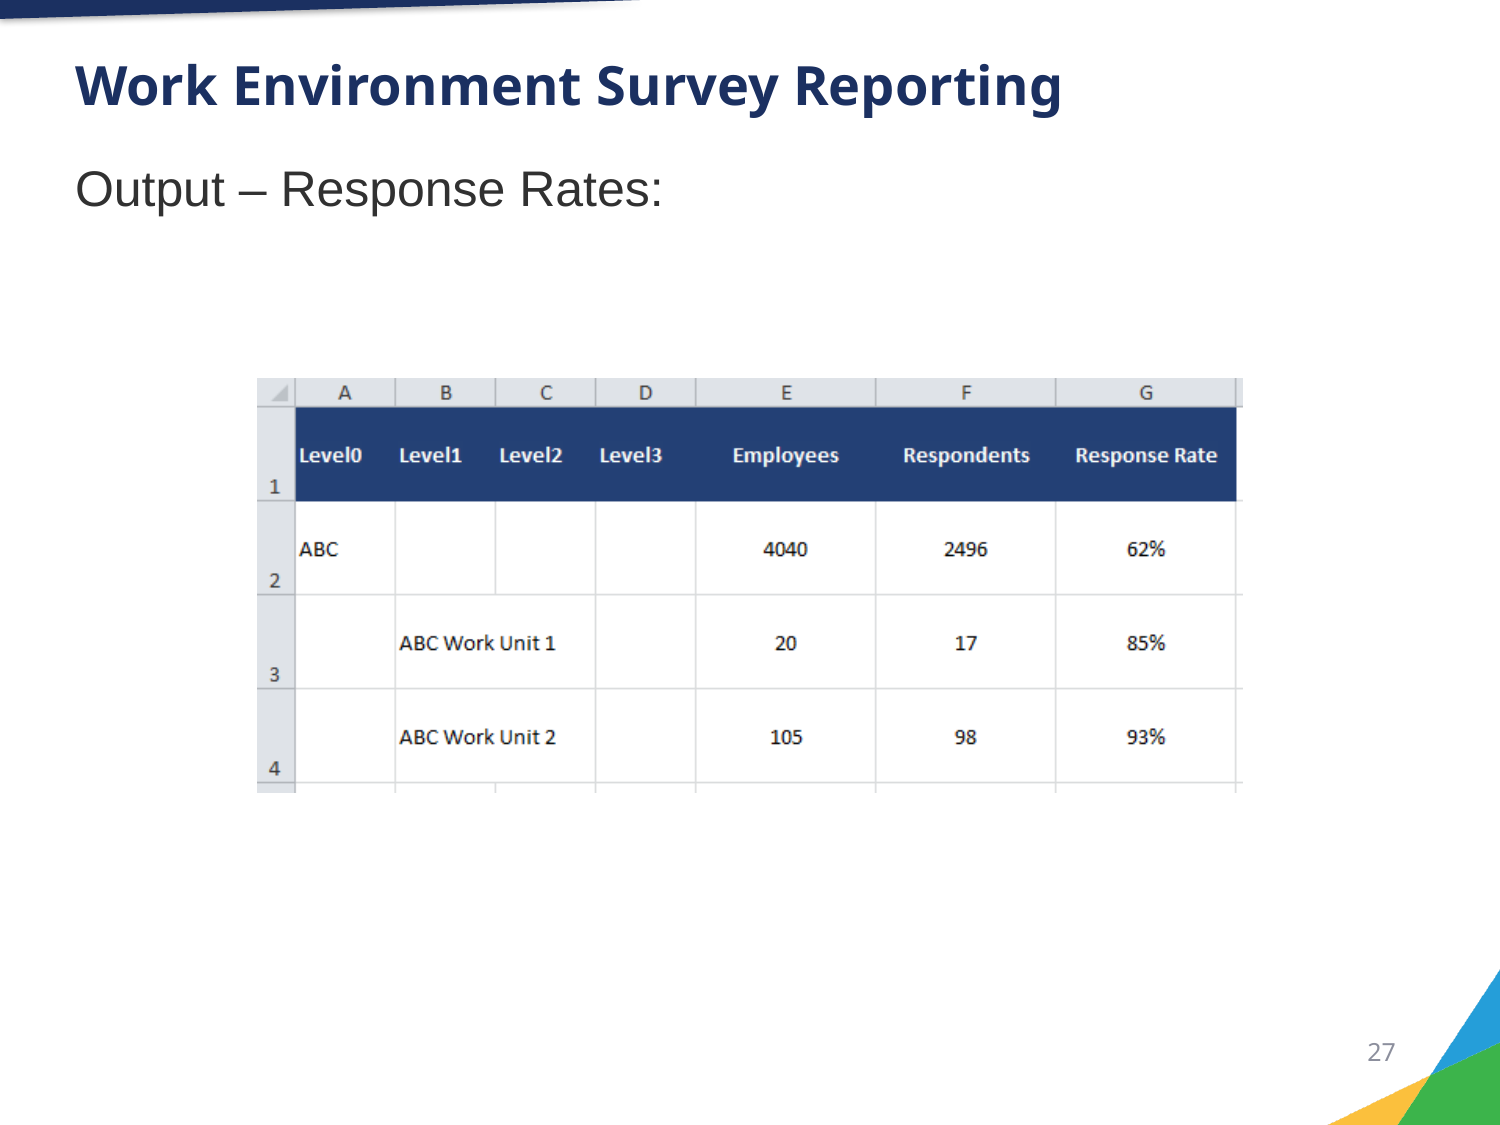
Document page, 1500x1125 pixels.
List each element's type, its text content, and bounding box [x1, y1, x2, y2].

list Output – Response Rates: [75, 149, 1425, 976]
title Work Environment Survey Reporting [75, 35, 1425, 124]
picture [257, 378, 1243, 793]
slide_number 26 [1340, 1023, 1424, 1084]
